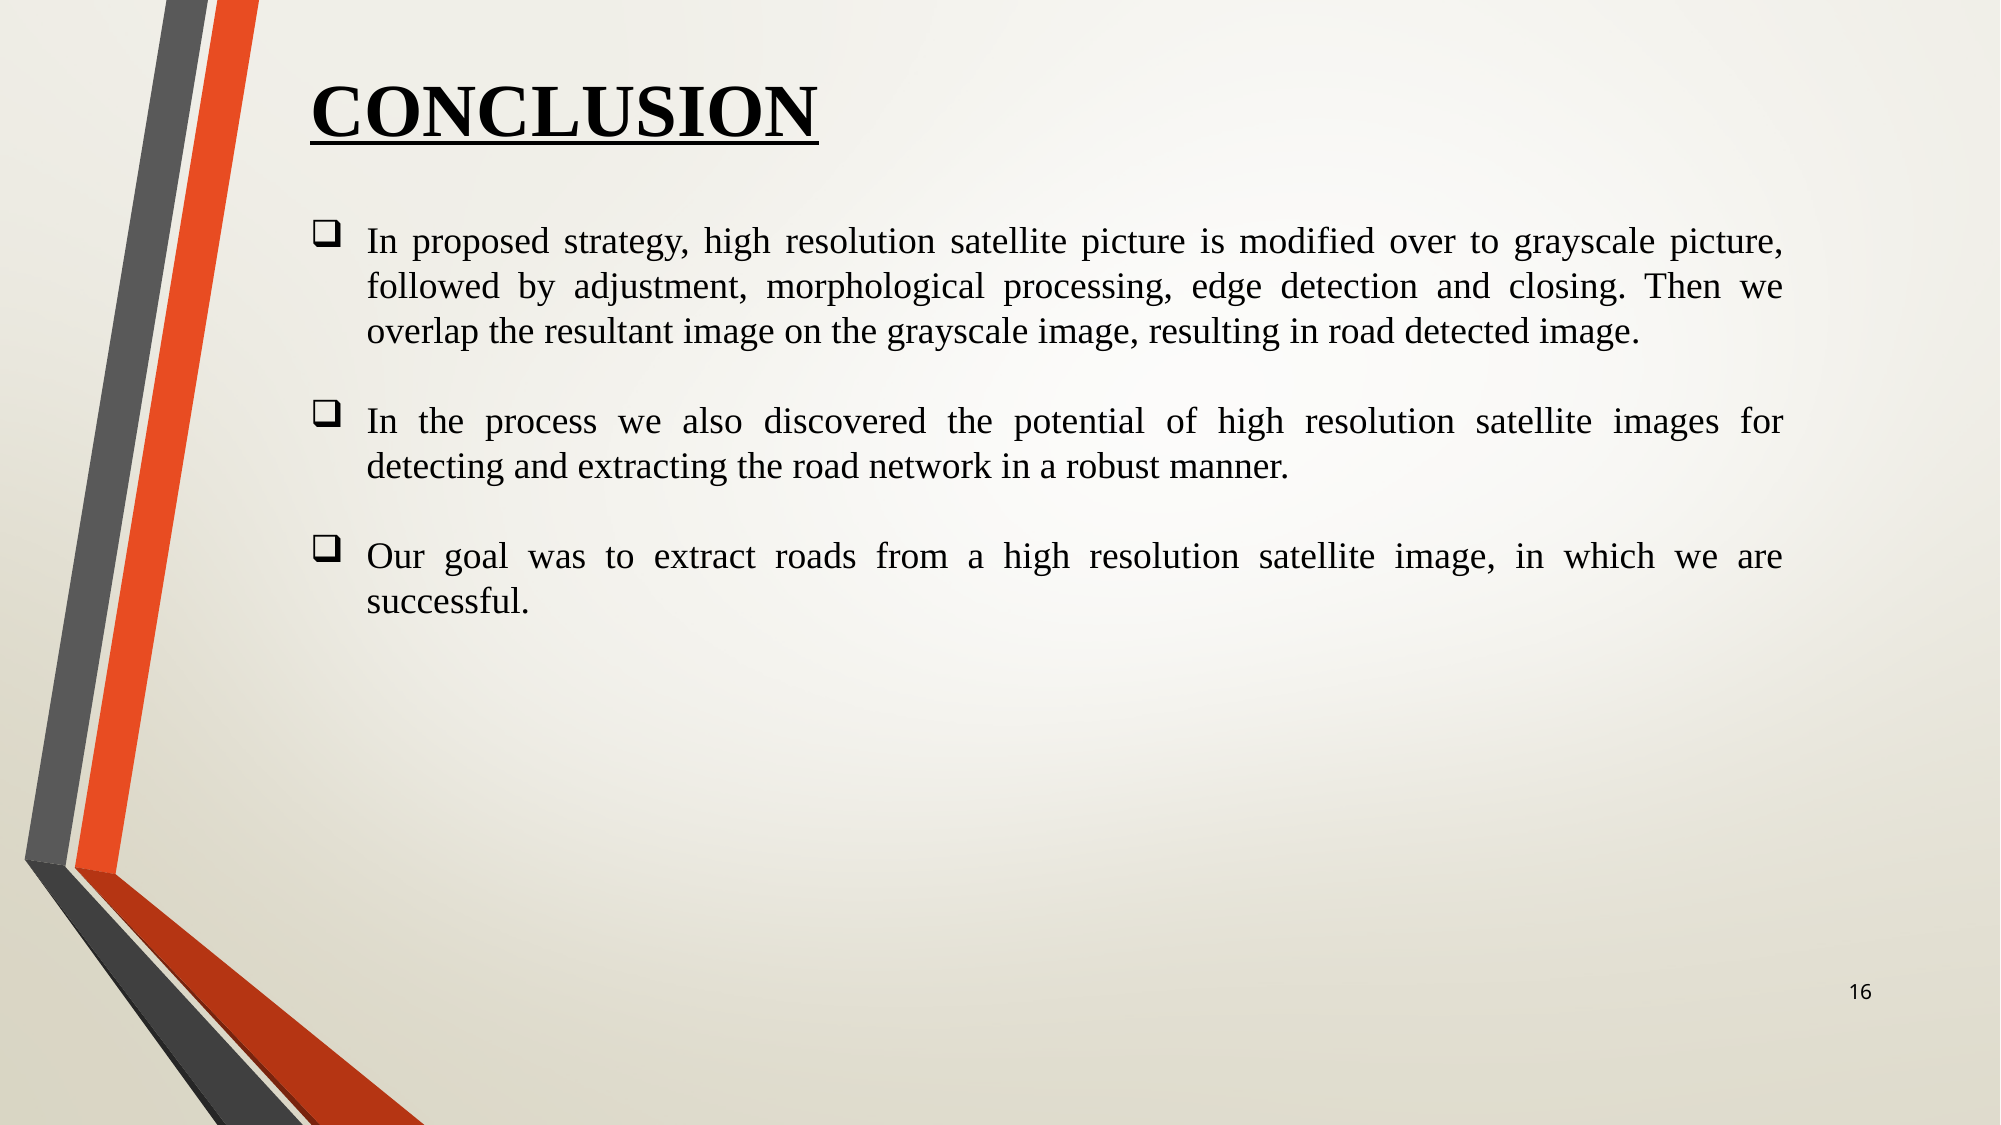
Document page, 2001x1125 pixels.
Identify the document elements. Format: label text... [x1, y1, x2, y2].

slide_number 16 [1796, 962, 1887, 1023]
text_box In proposed strategy, high resolution satellite picture is modified over to grayscale picture, followed by adjustment, morphological processing, edge detection and closing. Then we overlap the resultant image on the grayscale image, resulting in road detected image. In the process we also discovered the potential of high resolution satellite images for detecting and extracting the road network in a robust manner. Our goal was to extract roads from a high resolution satellite image, in which we are successful. [295, 208, 1800, 719]
text_box CONCLUSION [295, 54, 1296, 160]
